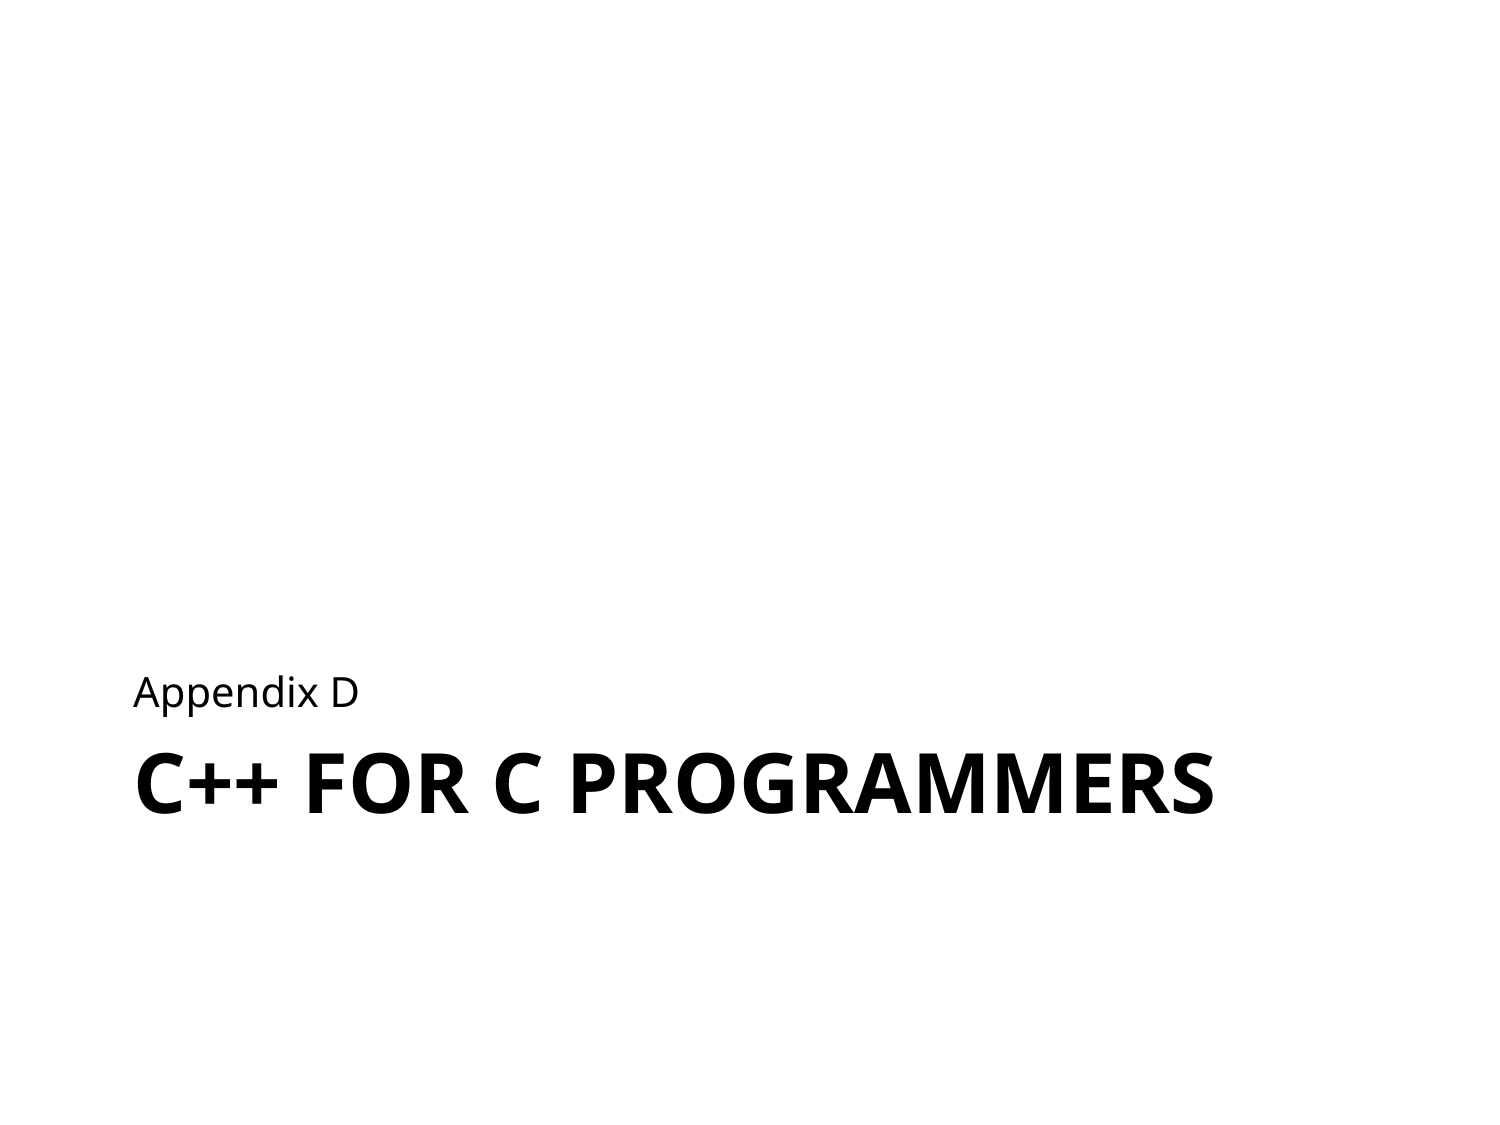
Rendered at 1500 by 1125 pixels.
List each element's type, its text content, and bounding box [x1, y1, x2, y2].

text_box Appendix D [118, 476, 1394, 723]
text_box C++ for C Programmers [118, 723, 1394, 947]
